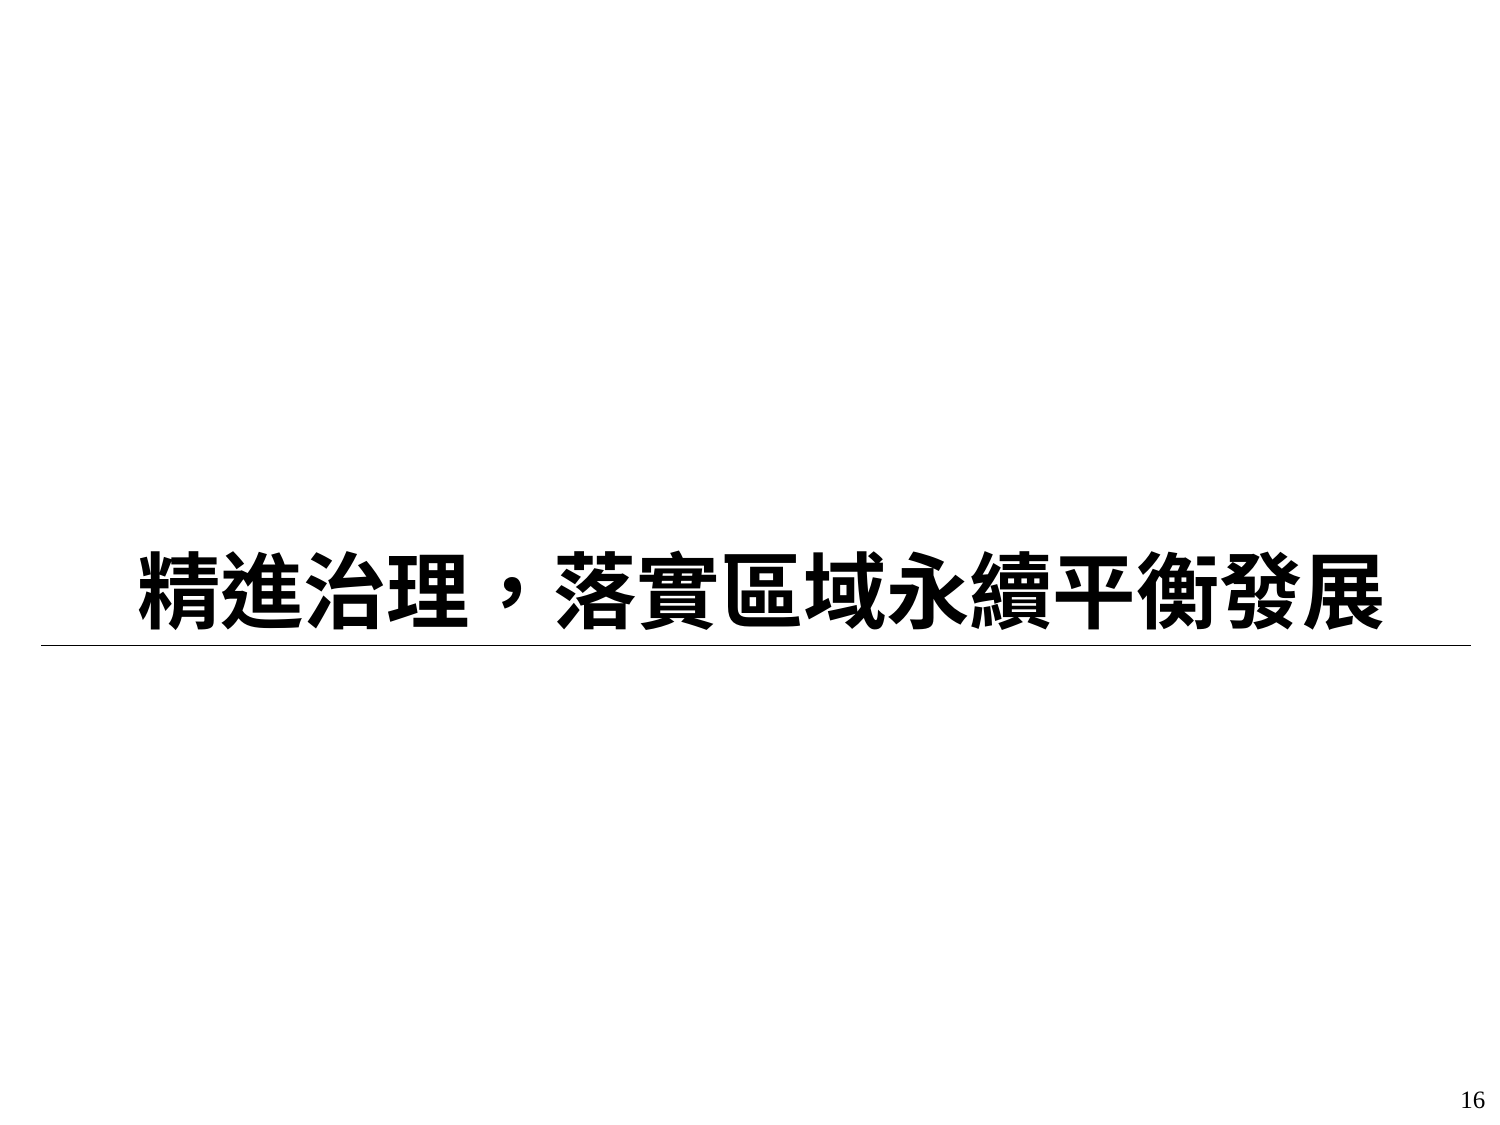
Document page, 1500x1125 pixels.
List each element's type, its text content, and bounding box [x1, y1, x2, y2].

text_box 精進治理，落實區域永續平衡發展 [122, 532, 1402, 644]
